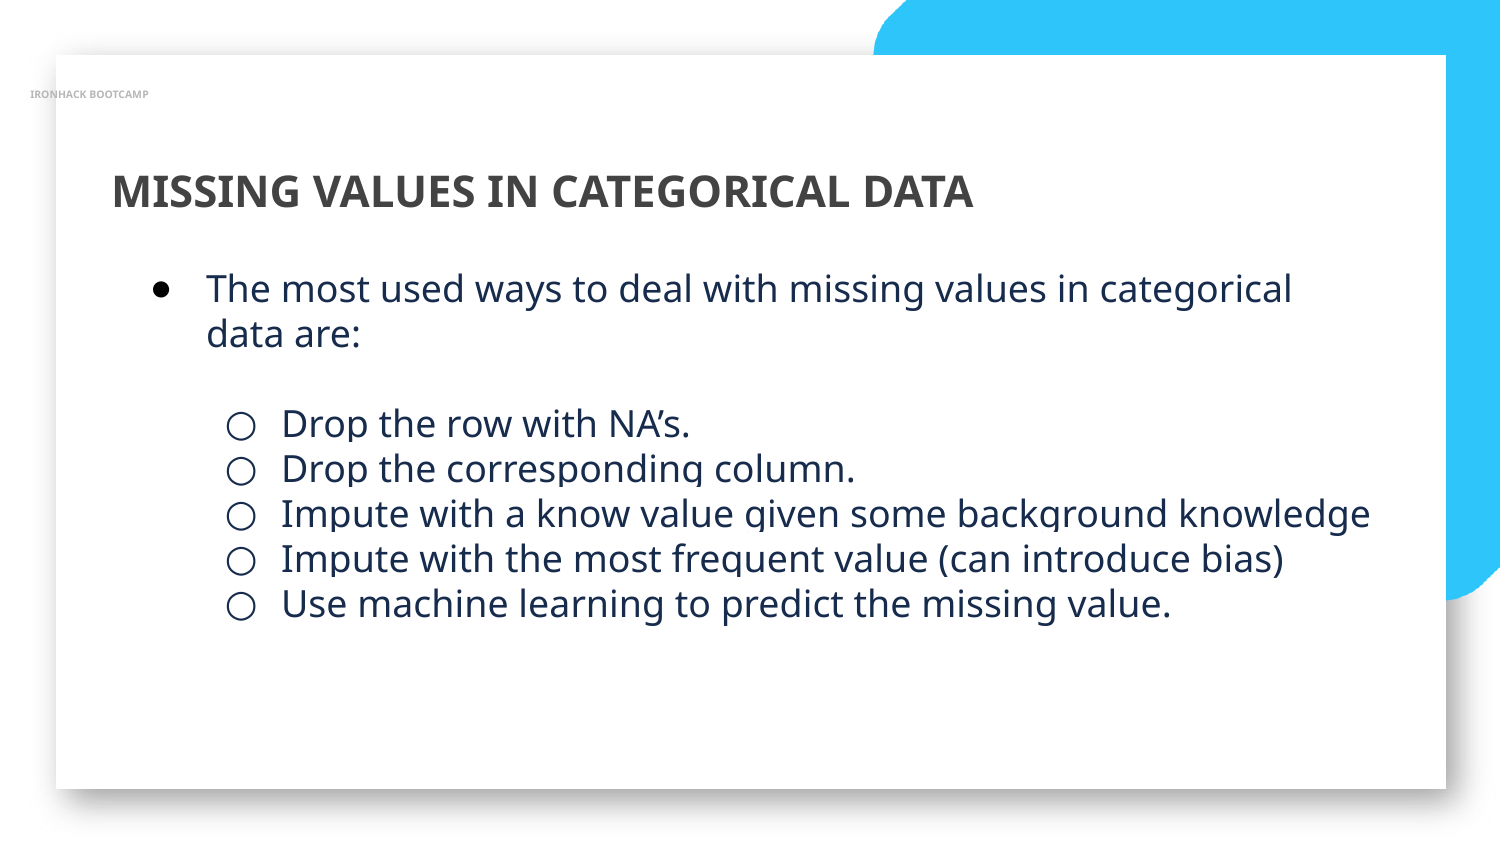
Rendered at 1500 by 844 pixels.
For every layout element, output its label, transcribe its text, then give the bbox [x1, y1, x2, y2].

text_box MISSING VALUES IN CATEGORICAL DATA [96, 149, 1417, 266]
picture [0, 0, 1500, 844]
text_box The most used ways to deal with missing values in categorical data are: Drop the row with NA’s. Drop the corresponding column. Impute with a know value given some background knowledge Impute with the most frequent value (can introduce bias) Use machine learning to predict the missing value. [115, 249, 1389, 733]
text_box IRONHACK BOOTCAMP [15, 71, 354, 108]
